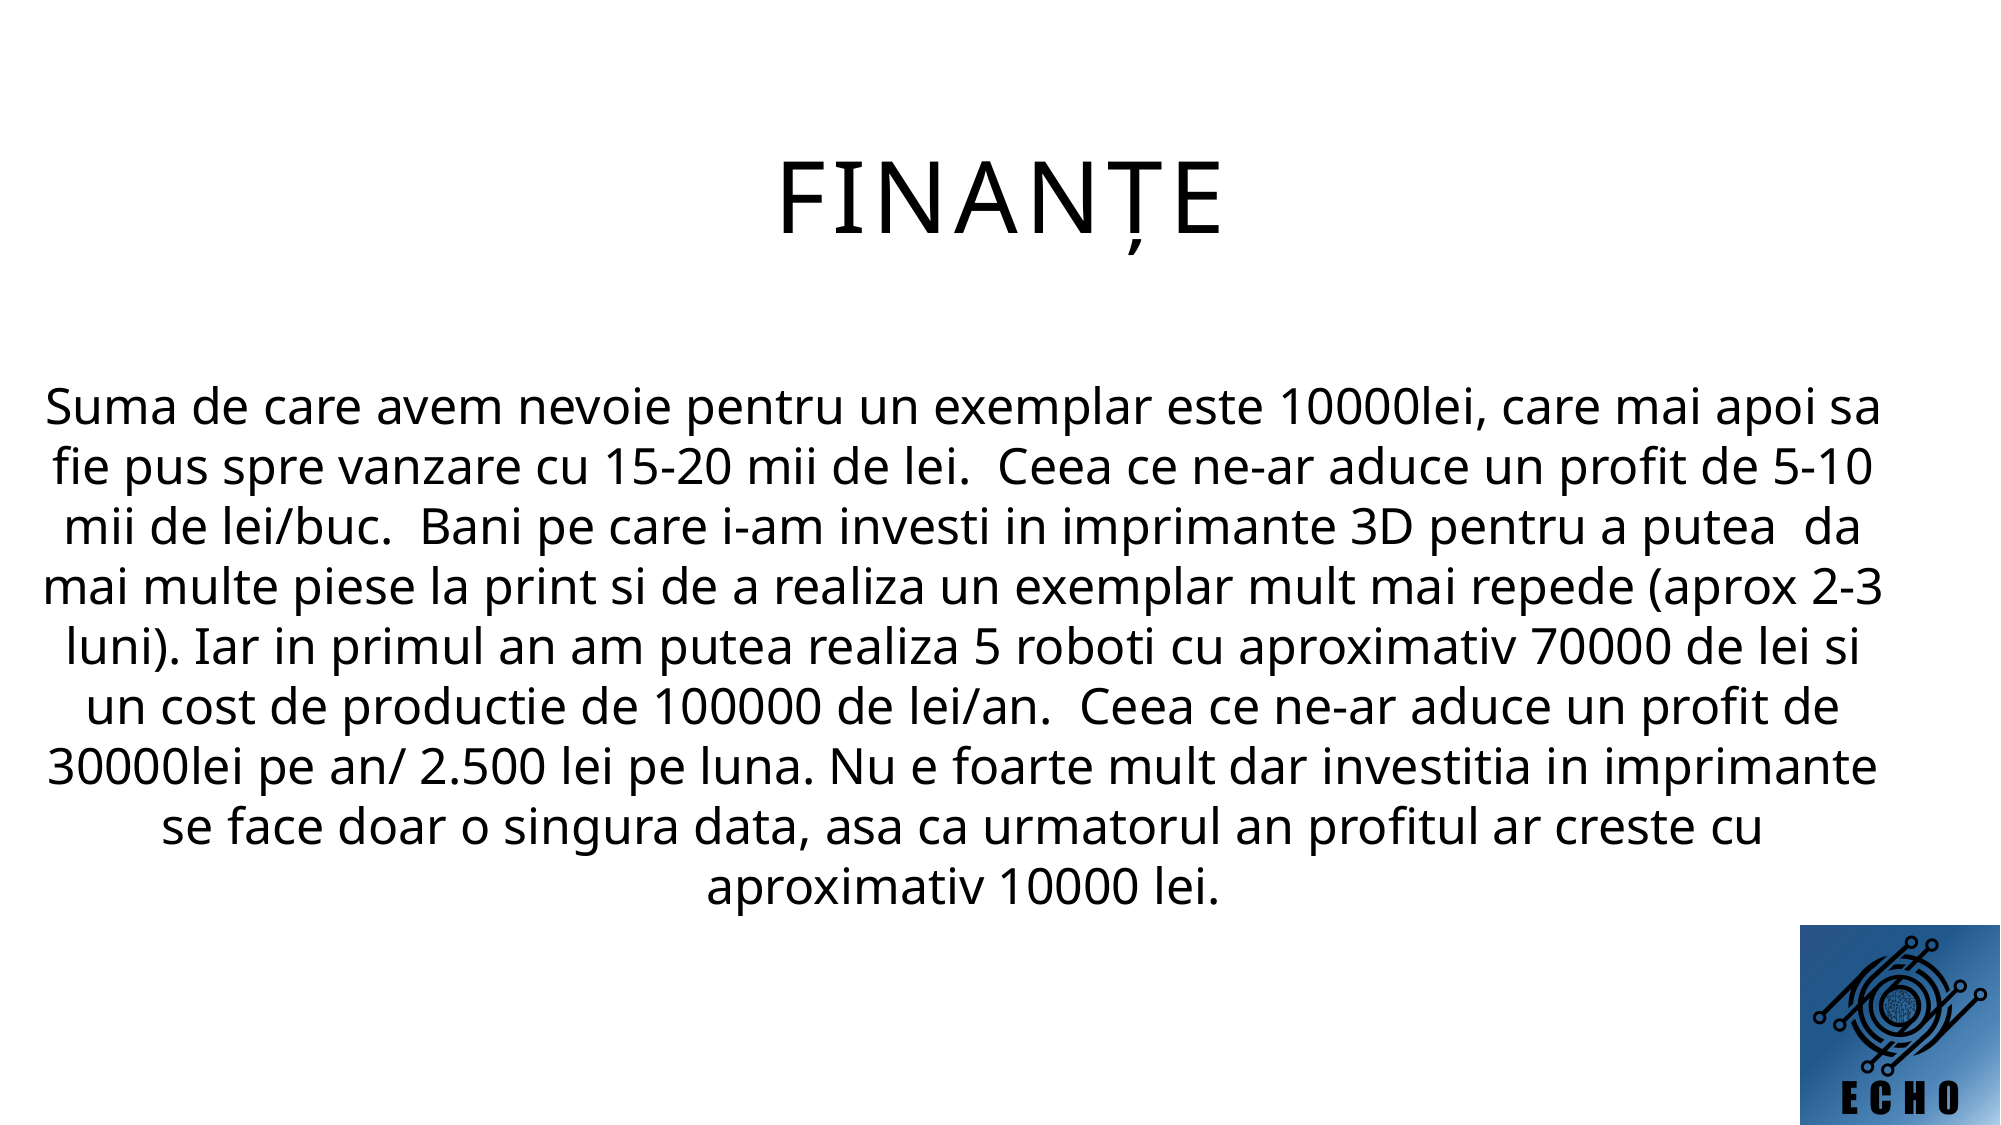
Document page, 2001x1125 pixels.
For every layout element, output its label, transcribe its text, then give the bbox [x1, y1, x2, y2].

title Finanțe [97, 125, 1903, 262]
picture [1800, 925, 2000, 1125]
text_box Suma de care avem nevoie pentru un exemplar este 10000lei, care mai apoi sa fie pus spre vanzare cu 15-20 mii de lei. Ceea ce ne-ar aduce un profit de 5-10 mii de lei/buc. Bani pe care i-am investi in imprimante 3D pentru a putea da mai multe piese la print si de a realiza un exemplar mult mai repede (aprox 2-3 luni). Iar in primul an am putea realiza 5 roboti cu aproximativ 70000 de lei si un cost de productie de 100000 de lei/an. Ceea ce ne-ar aduce un profit de 30000lei pe an/ 2.500 lei pe luna. Nu e foarte mult dar investitia in imprimante se face doar o singura data, asa ca urmatorul an profitul ar creste cu aproximativ 10000 lei. [24, 367, 1903, 923]
